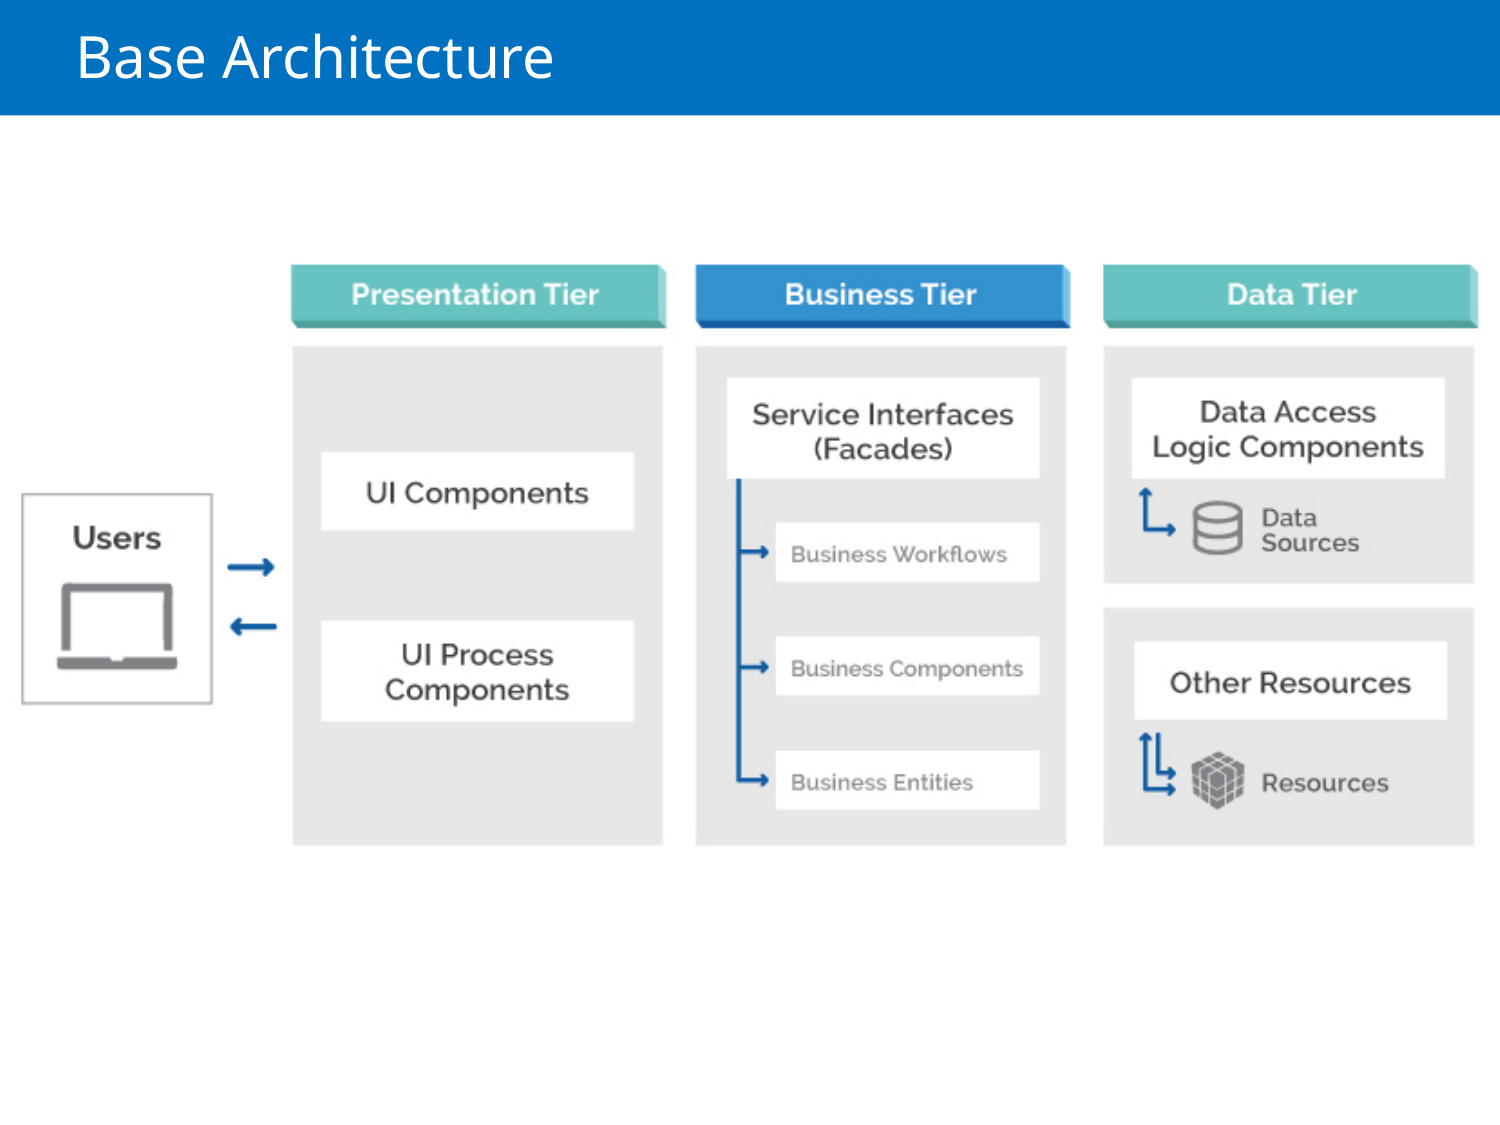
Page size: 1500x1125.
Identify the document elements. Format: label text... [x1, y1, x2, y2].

picture [0, 247, 1500, 878]
title Base Architecture [75, 0, 1351, 122]
